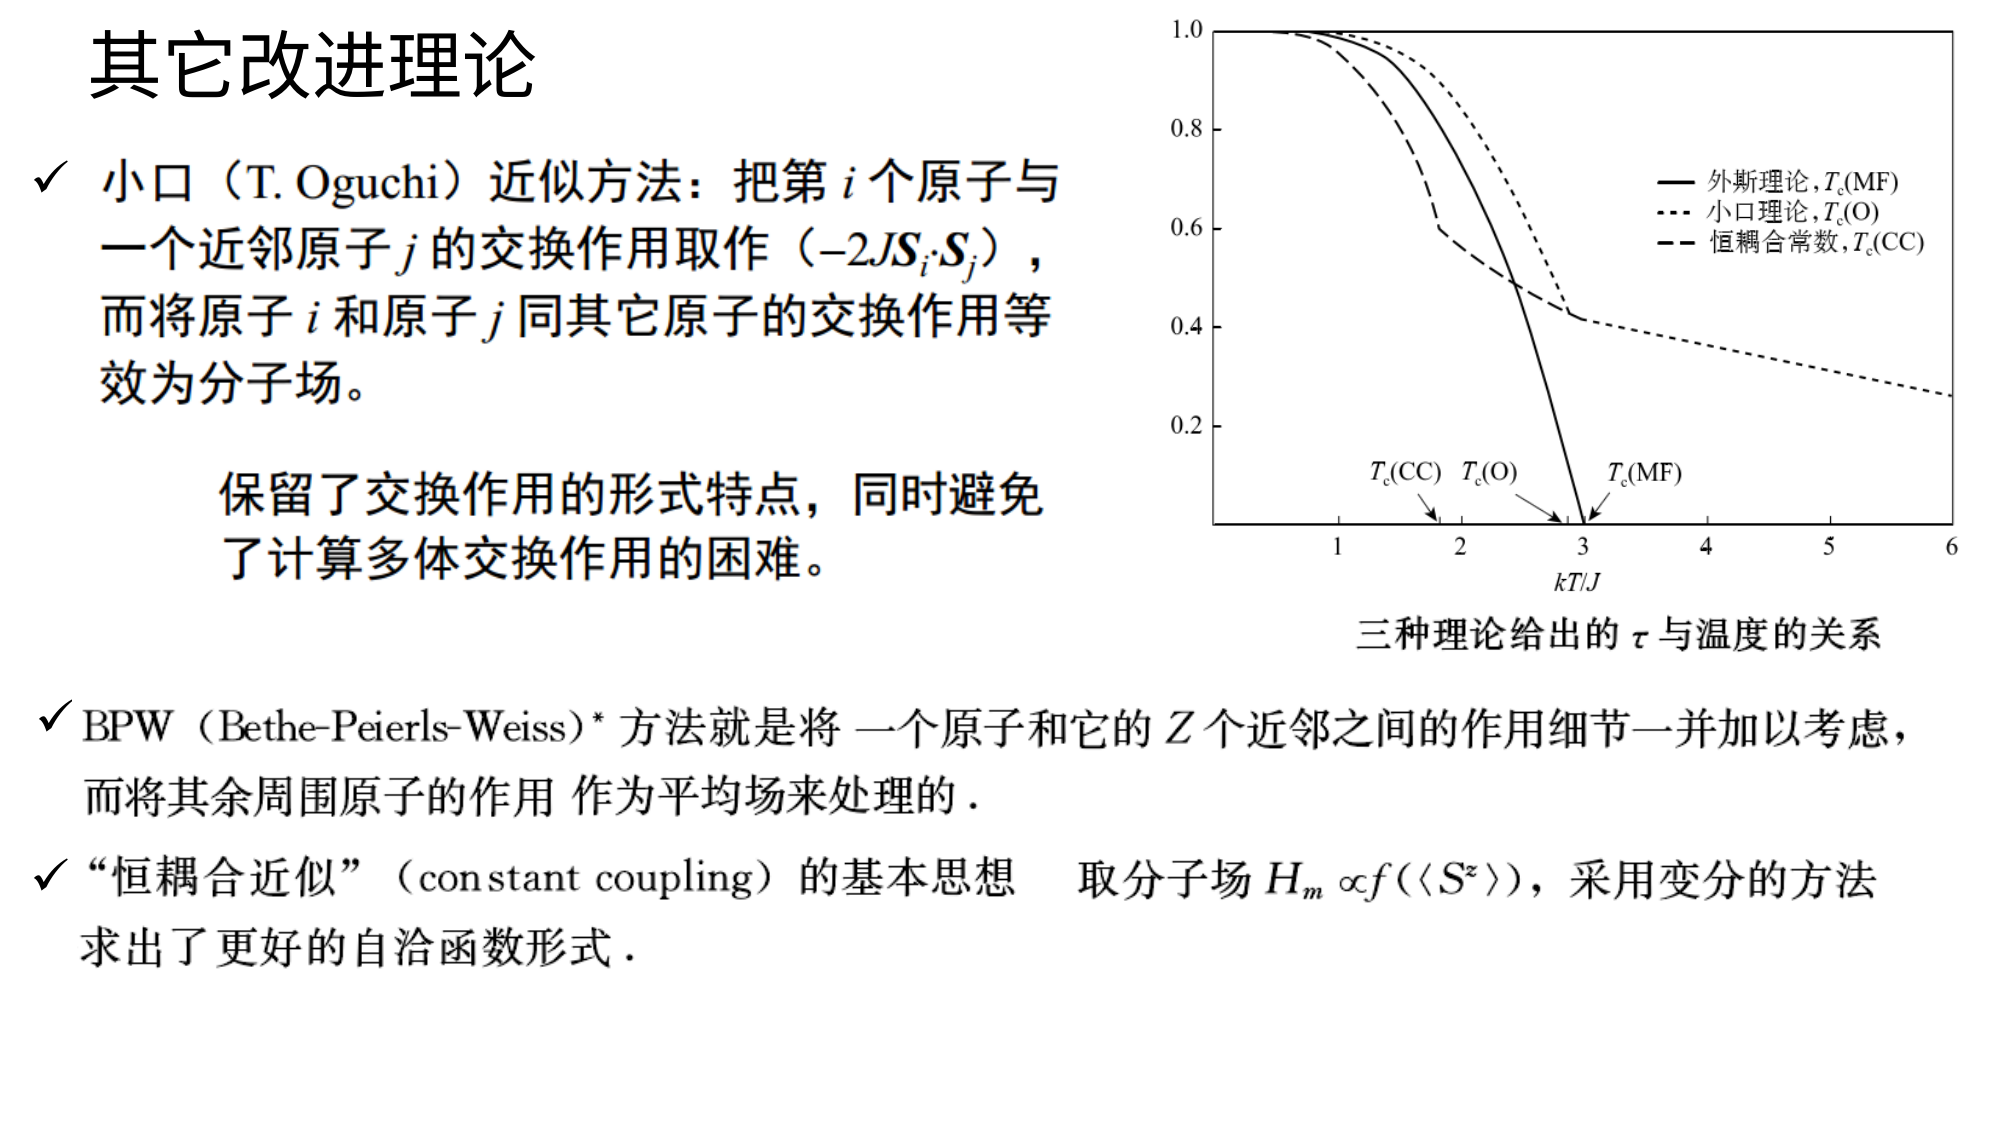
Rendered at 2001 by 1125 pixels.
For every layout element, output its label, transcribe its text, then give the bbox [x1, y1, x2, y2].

picture [1152, 10, 1969, 669]
text_box a [15, 150, 72, 226]
text_box a [15, 847, 204, 923]
picture [1076, 847, 1880, 911]
picture [72, 696, 1916, 825]
text_box a [20, 689, 520, 765]
picture [72, 847, 1025, 989]
text_box 其它改进理论 [72, 10, 1152, 116]
picture [72, 137, 1096, 602]
